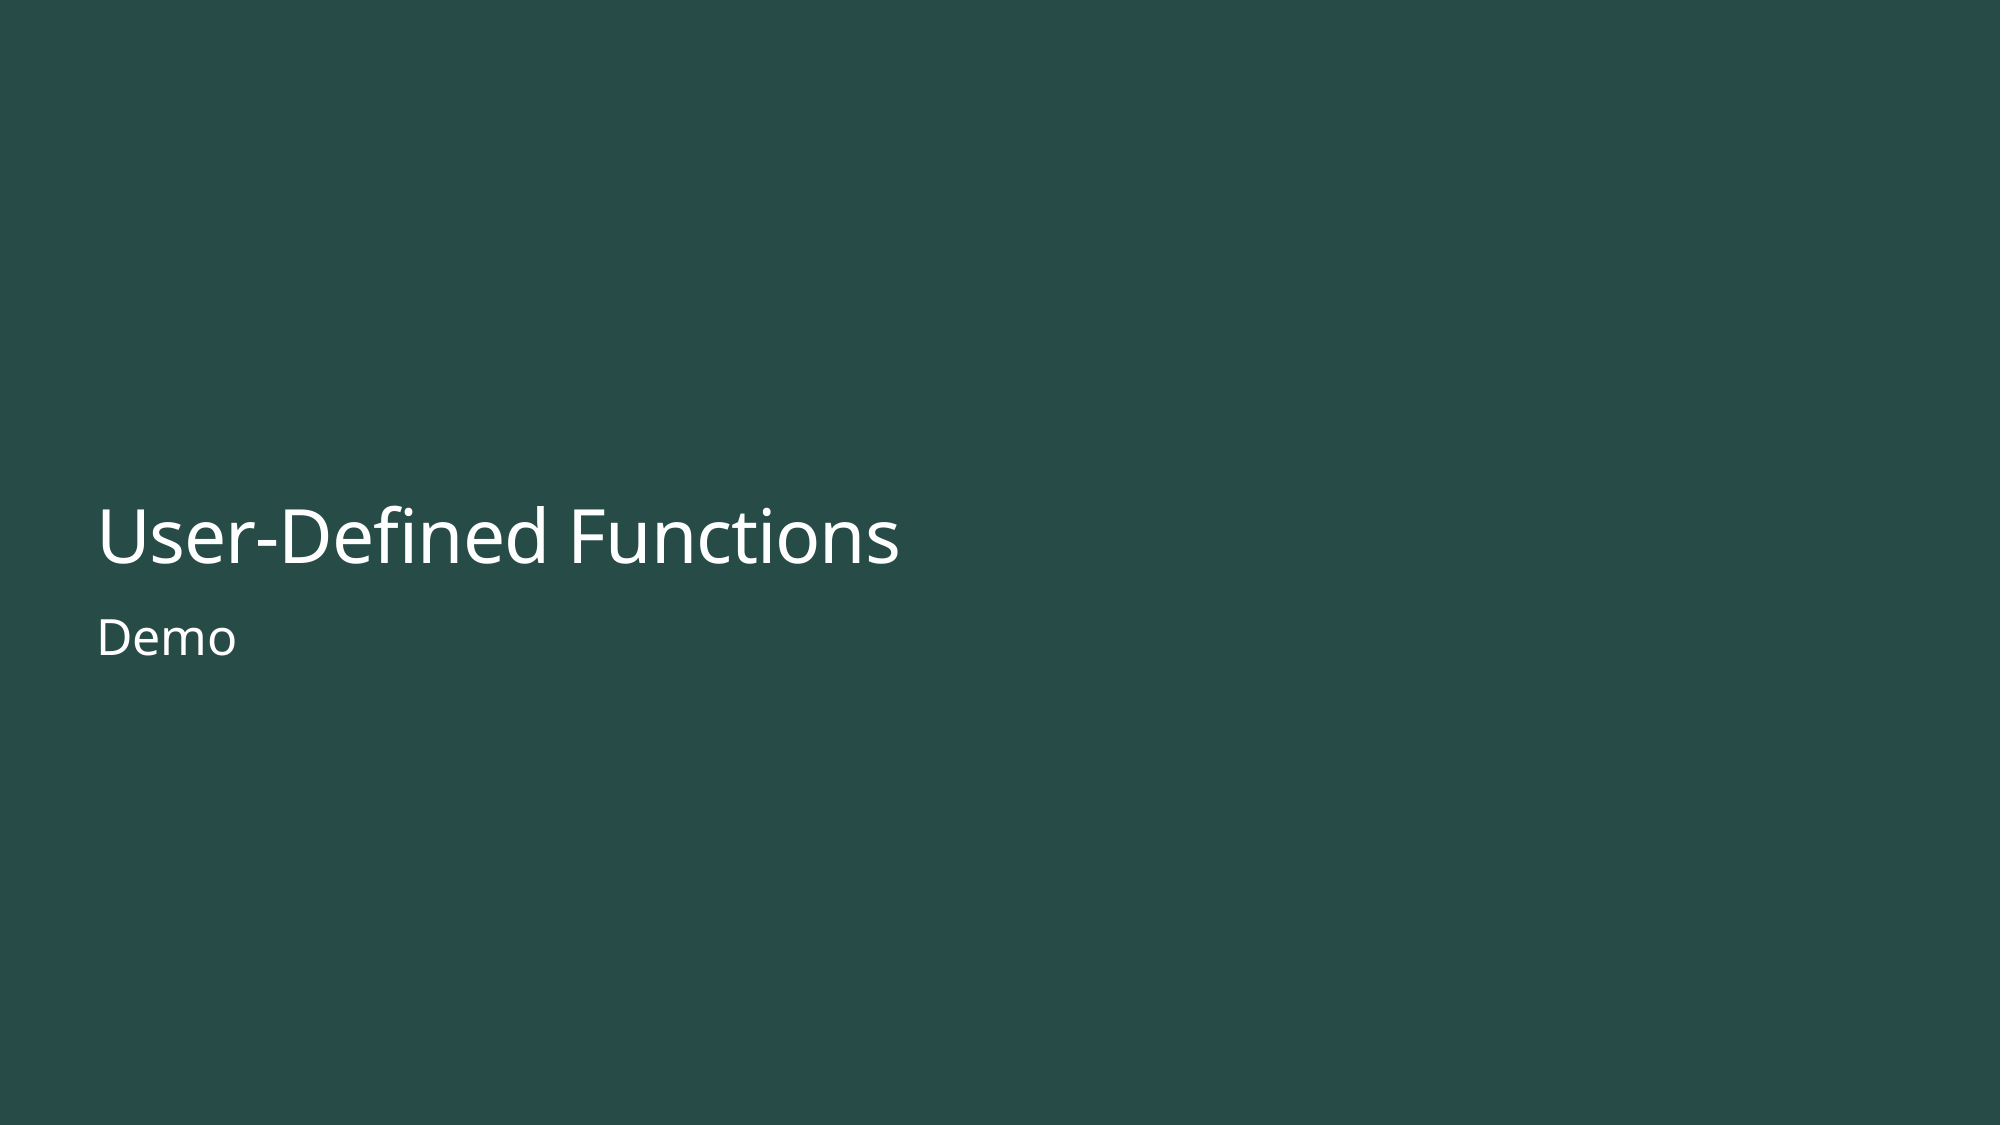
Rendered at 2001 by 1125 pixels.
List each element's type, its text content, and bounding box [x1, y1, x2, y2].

list Demo [96, 605, 1596, 667]
title User-Defined Functions [96, 498, 1596, 580]
